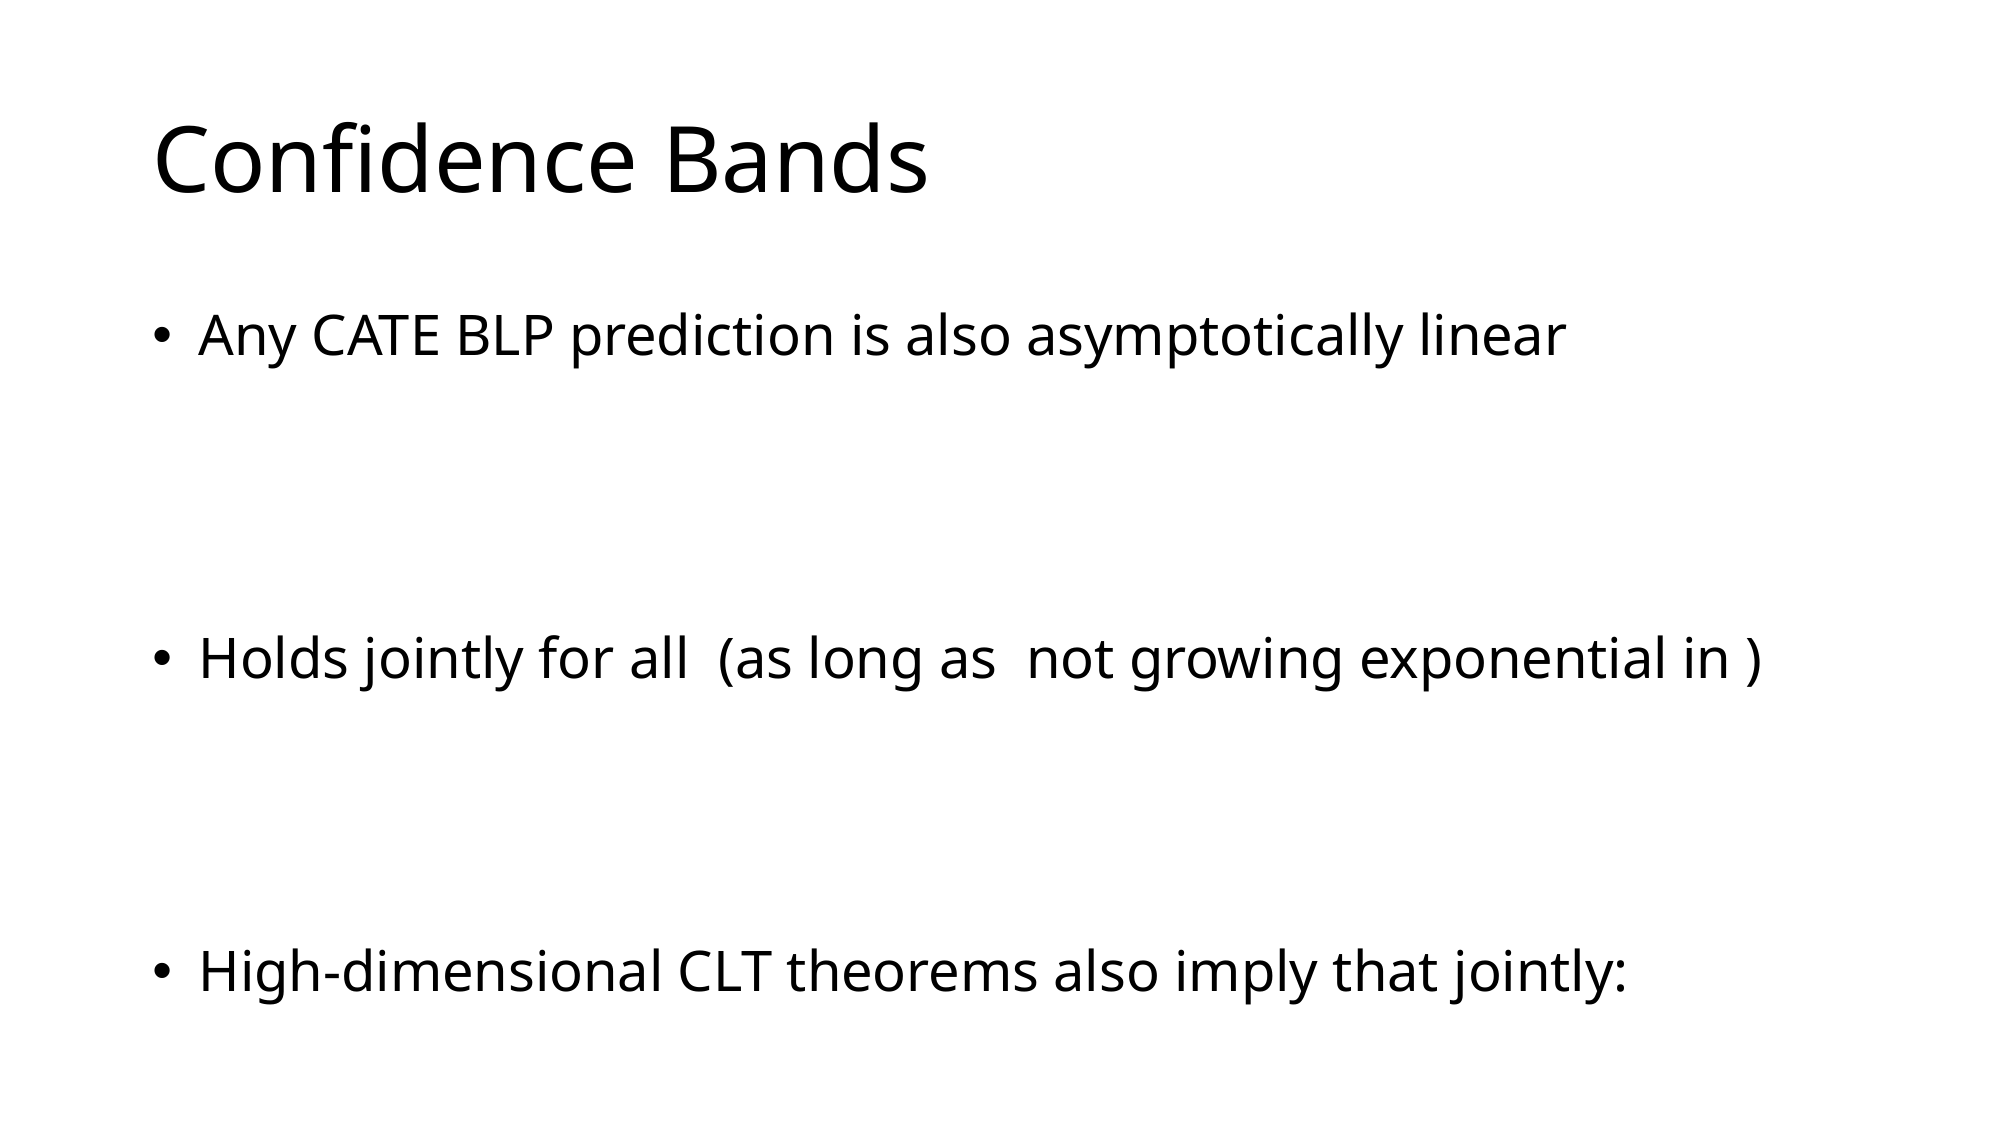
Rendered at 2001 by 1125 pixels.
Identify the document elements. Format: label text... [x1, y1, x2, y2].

title Confidence Bands [137, 53, 1863, 272]
